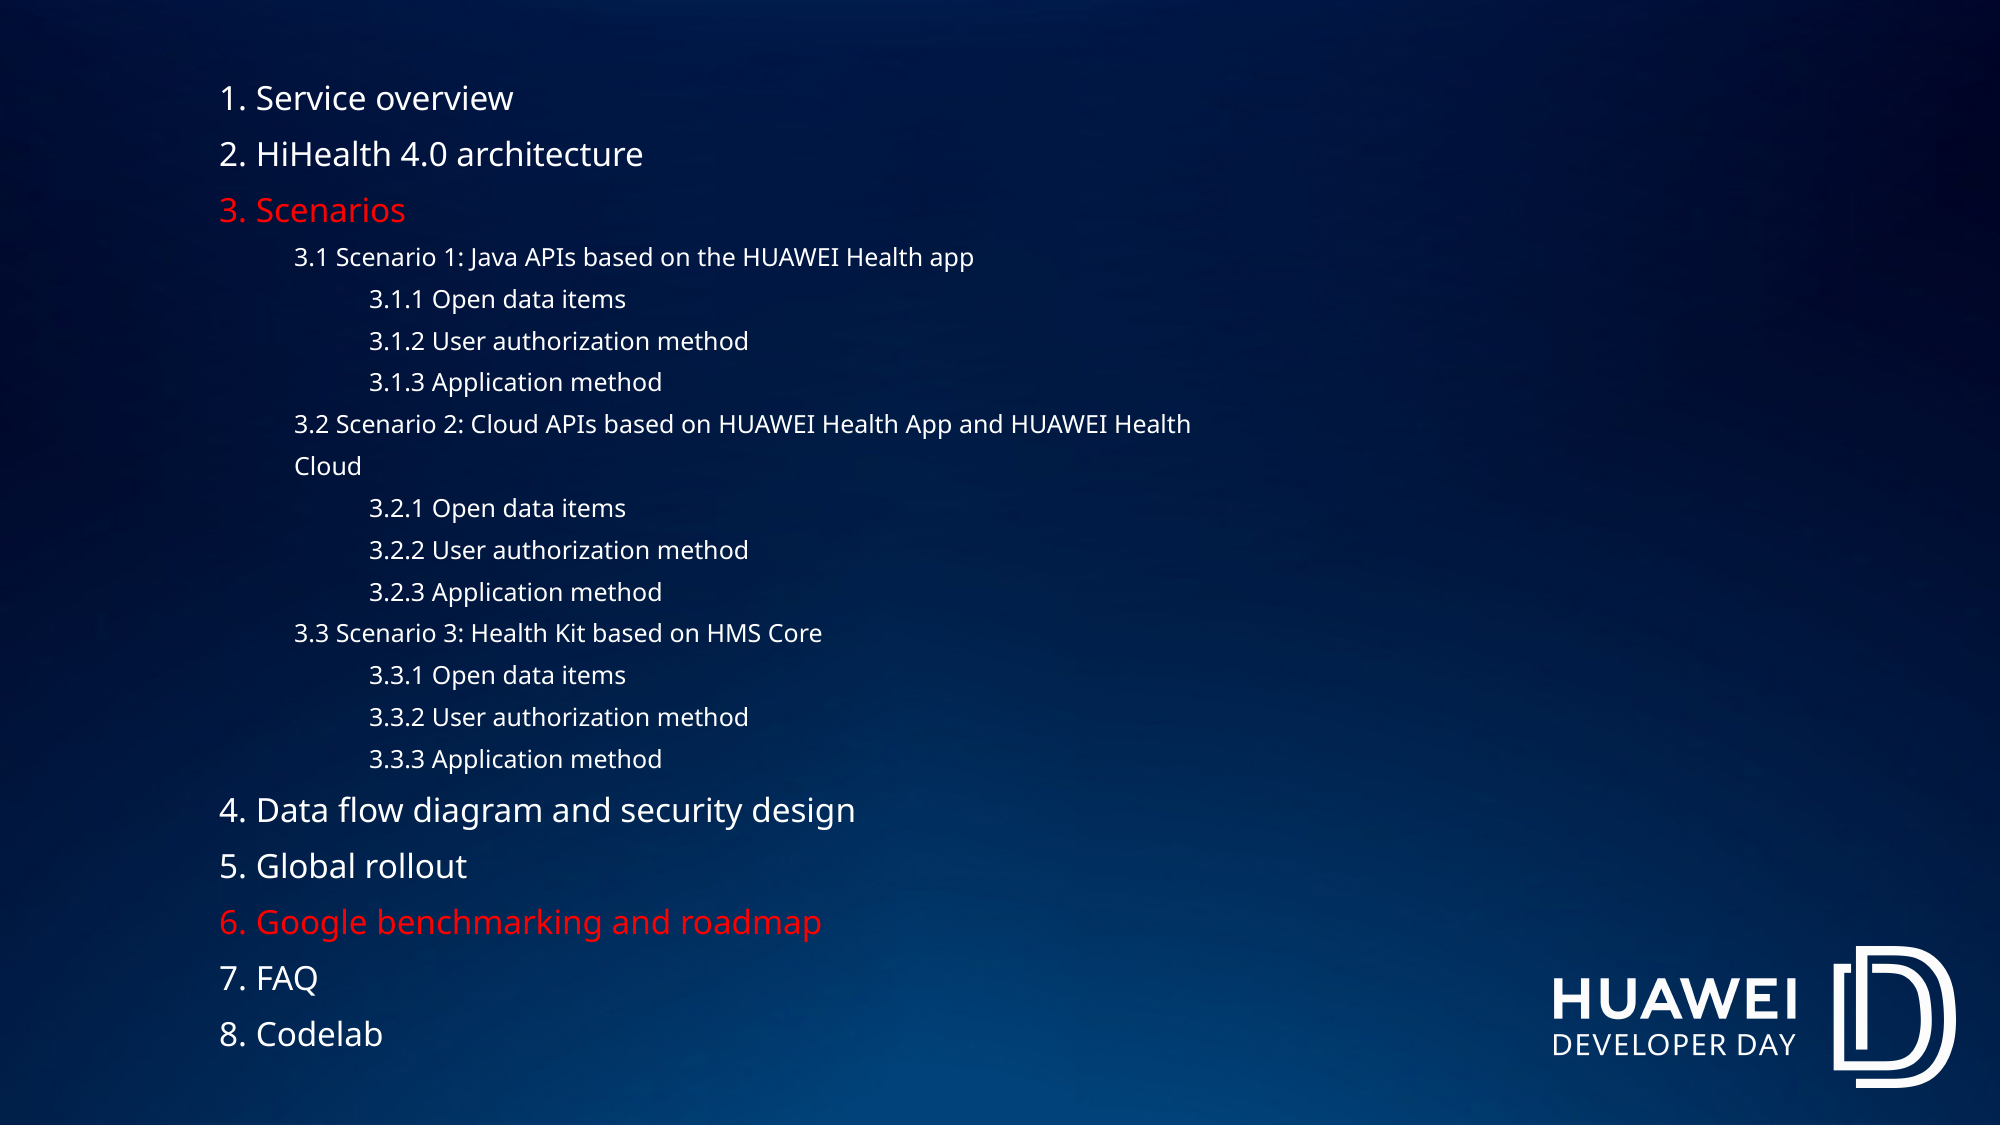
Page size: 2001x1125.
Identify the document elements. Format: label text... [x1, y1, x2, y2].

text_box 1. Service overview 2. HiHealth 4.0 architecture 3. Scenarios 3.1 Scenario 1: Java APIs based on the HUAWEI Health app 3.1.1 Open data items 3.1.2 User authorization method 3.1.3 Application method 3.2 Scenario 2: Cloud APIs based on HUAWEI Health App and HUAWEI Health Cloud 3.2.1 Open data items 3.2.2 User authorization method 3.2.3 Application method 3.3 Scenario 3: Health Kit based on HMS Core 3.3.1 Open data items 3.3.2 User authorization method 3.3.3 Application method 4. Data flow diagram and security design 5. Global rollout 6. Google benchmarking and roadmap 7. FAQ 8. Codelab [204, 54, 1275, 1061]
picture [0, 0, 2000, 1125]
